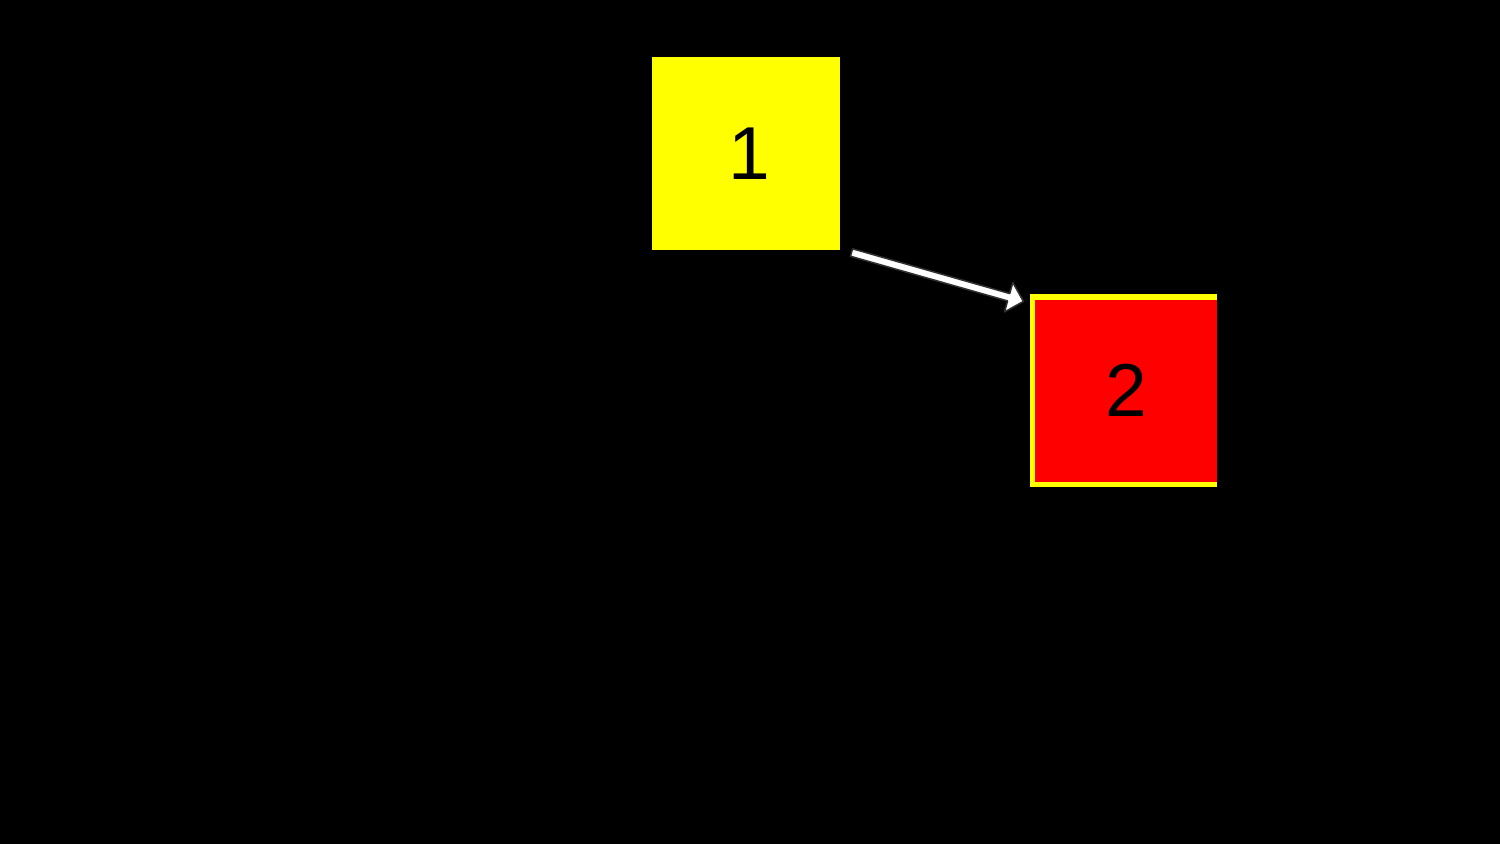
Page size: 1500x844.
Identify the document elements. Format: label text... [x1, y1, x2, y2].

table_header 1 [658, 62, 840, 244]
table_header 2 [1035, 300, 1217, 482]
text_box [850, 248, 1024, 312]
